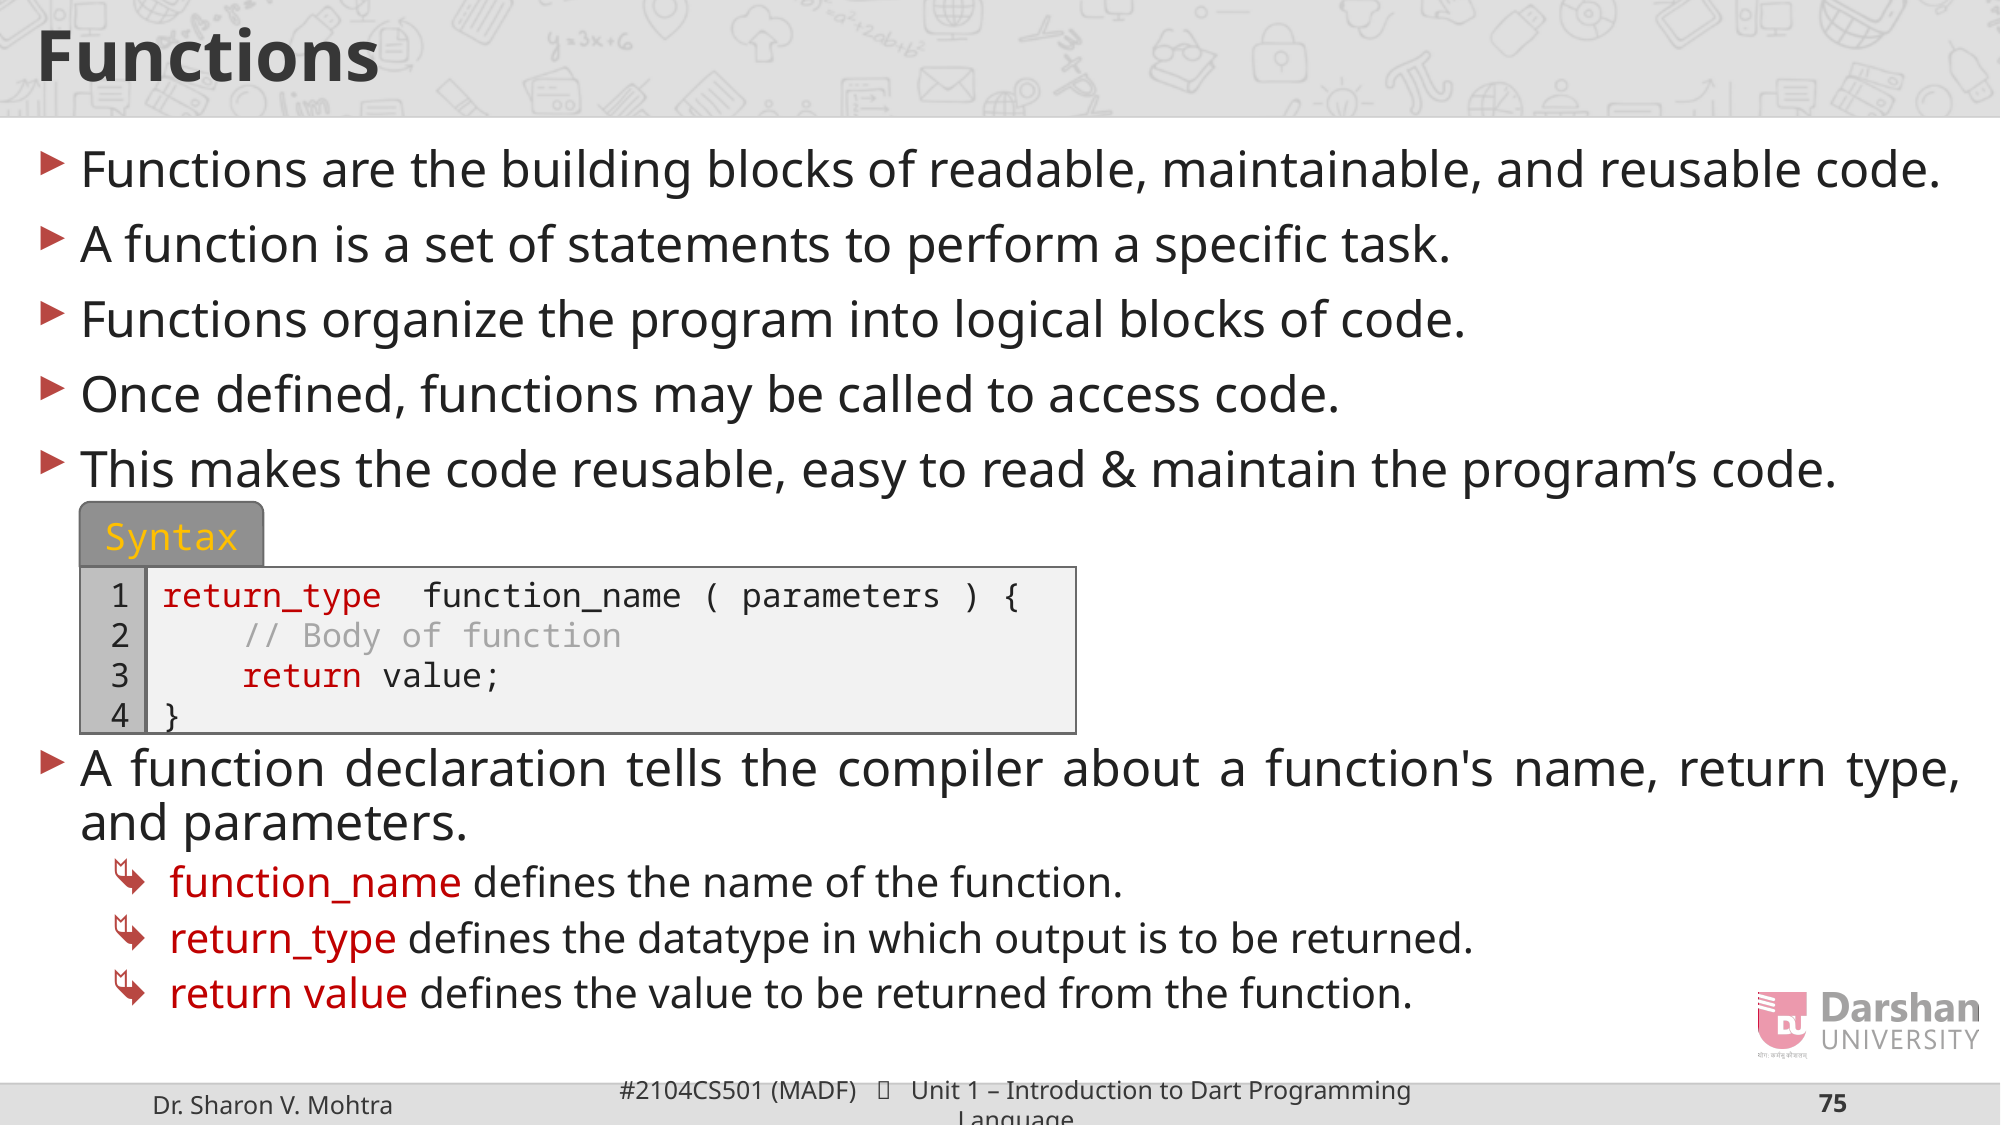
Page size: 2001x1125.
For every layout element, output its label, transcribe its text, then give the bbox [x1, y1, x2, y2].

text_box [79, 501, 1077, 734]
title Functions [0, 0, 2000, 117]
list Functions are the building blocks of readable, maintainable, and reusable code. A function is a set of statements to perform a specific task. Functions organize the program into logical blocks of code. Once defined, functions may be called to access code. This makes the code reusable, easy to read & maintain the program’s code. A function declaration tells the compiler about a function's name, return type, and parameters. function_name defines the name of the function. return_type defines the datatype in which output is to be returned. return value defines the value to be returned from the function. [21, 137, 1979, 1059]
